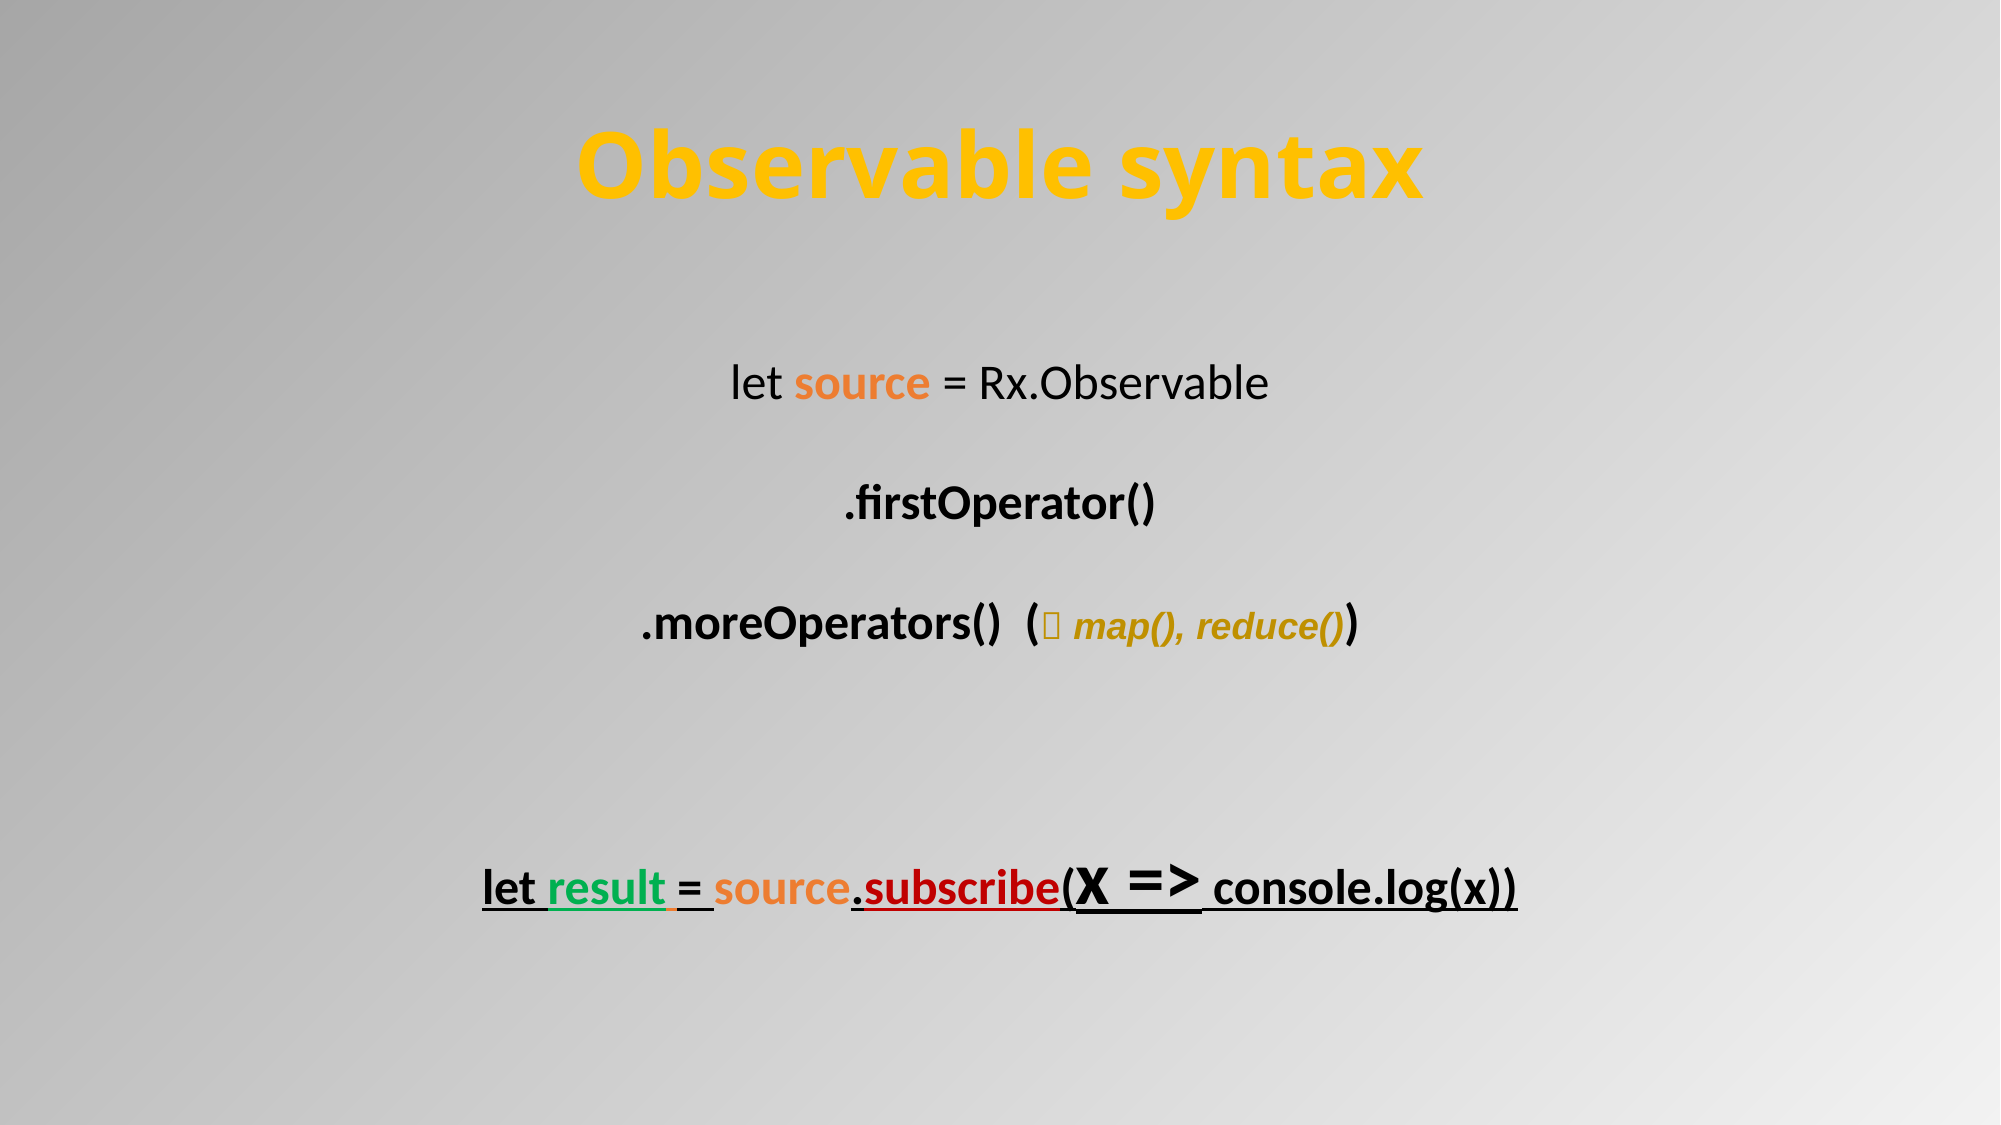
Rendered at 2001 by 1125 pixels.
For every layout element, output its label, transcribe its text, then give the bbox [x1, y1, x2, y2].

title Observable syntax [137, 59, 1863, 278]
text_box let source = Rx.Observable .firstOperator() .moreOperators() ( map(), reduce()) let result = source.subscribe(x => console.log(x)) [300, 342, 1700, 1125]
